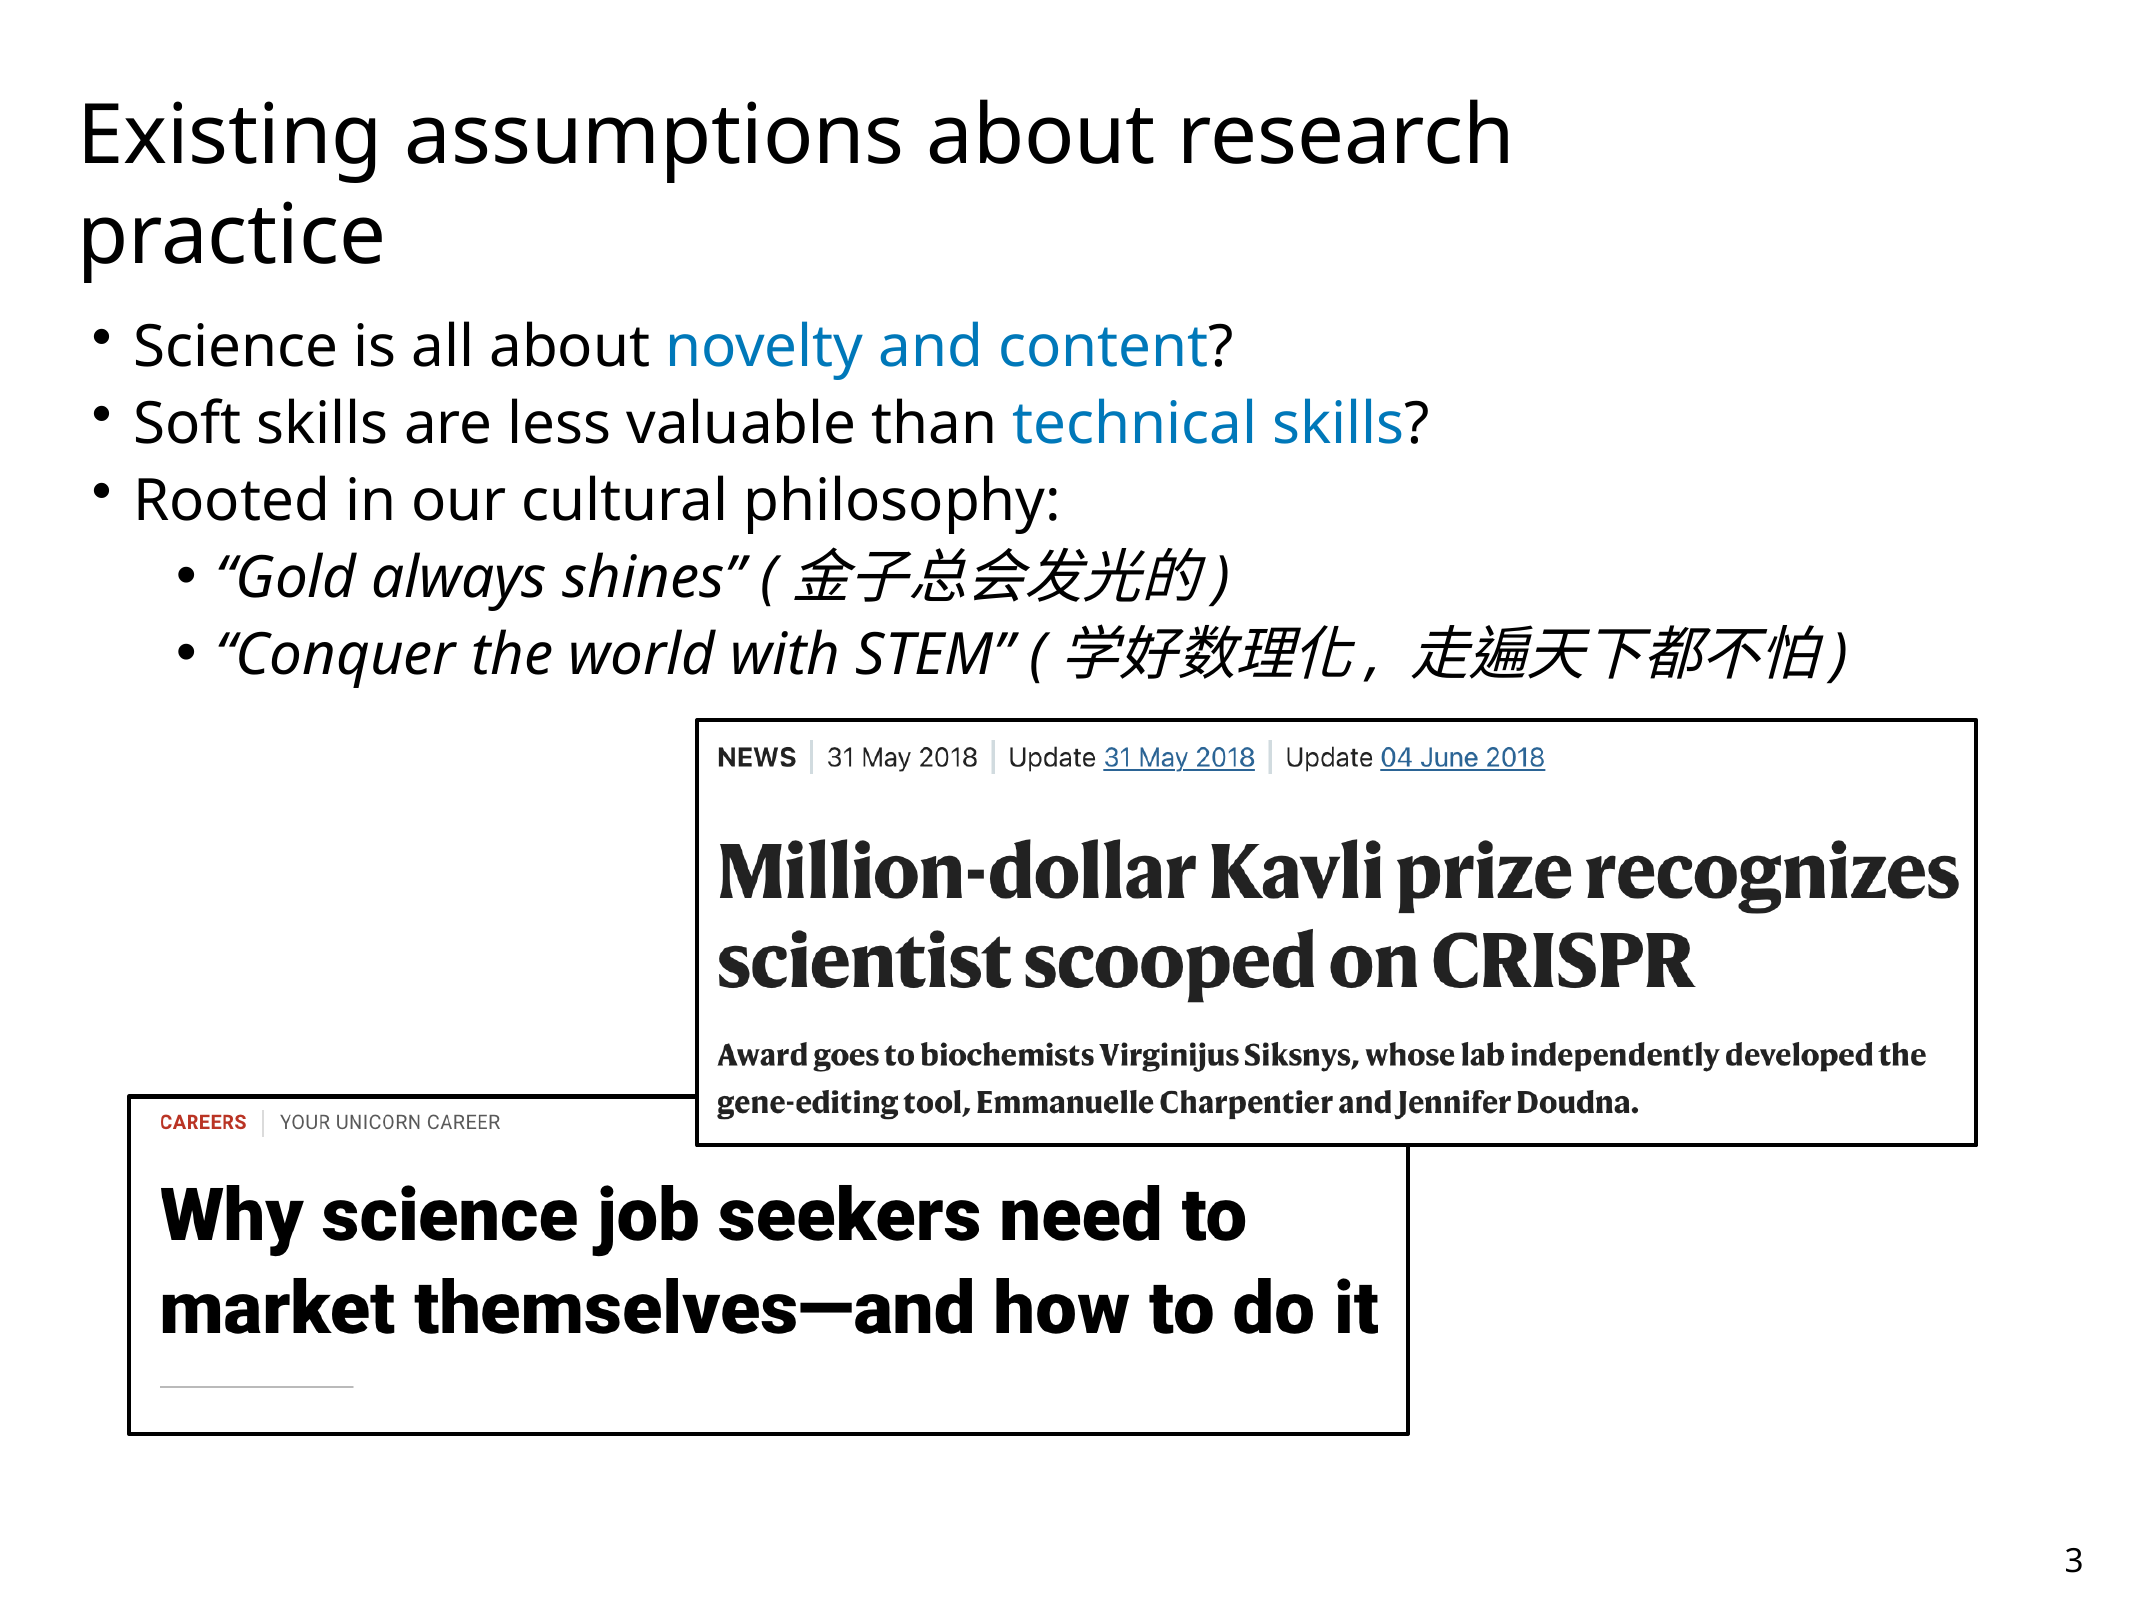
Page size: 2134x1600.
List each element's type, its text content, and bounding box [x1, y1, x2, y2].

text_box Science is all about novelty and content? Soft skills are less valuable than technical skills? Rooted in our cultural philosophy: “Gold always shines” (金子总会发光的) “Conquer the world with STEM” (学好数理化, 走遍天下都不怕) [87, 297, 1974, 768]
text_box 3 [1984, 1531, 2134, 1593]
text_box Existing assumptions about research practice [69, 72, 1811, 289]
picture [130, 721, 1975, 1432]
